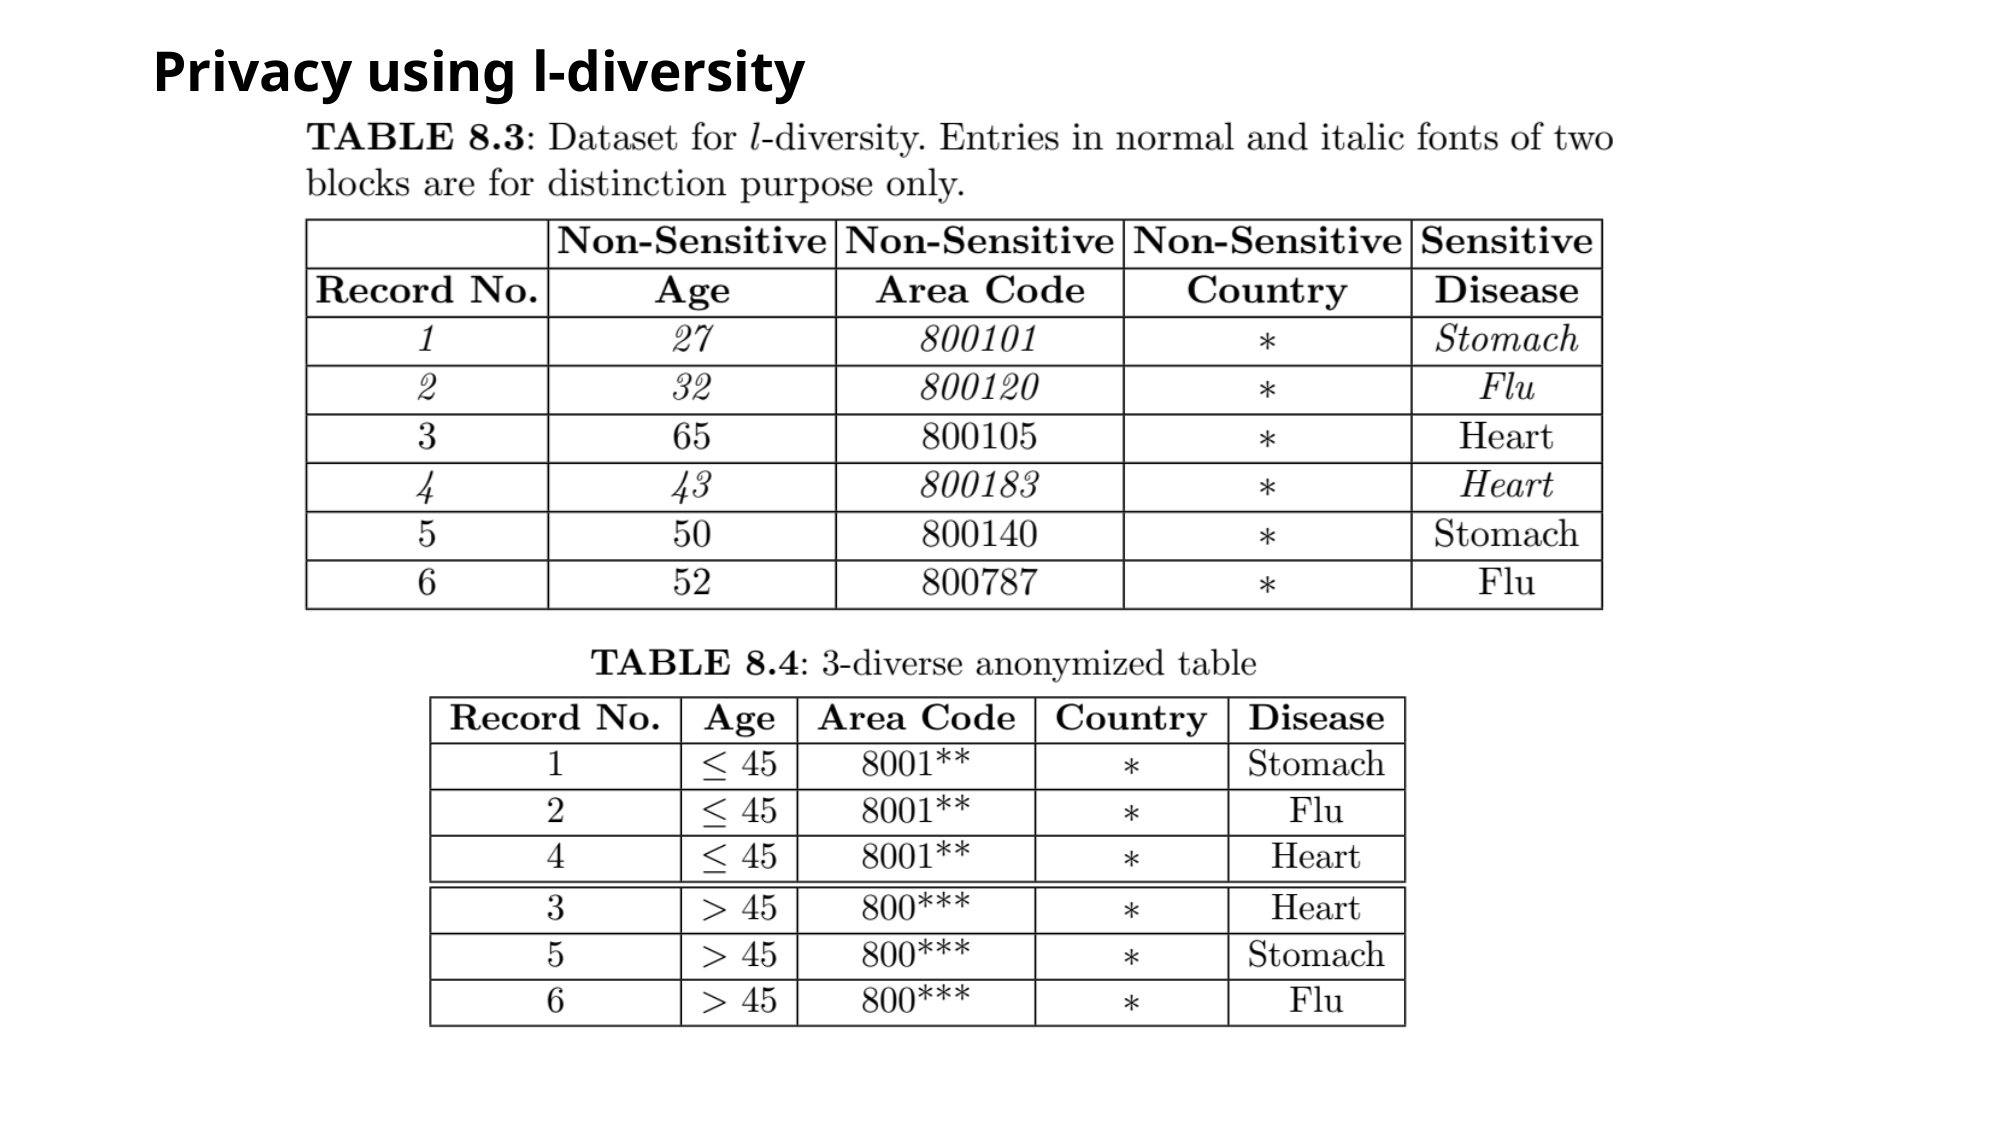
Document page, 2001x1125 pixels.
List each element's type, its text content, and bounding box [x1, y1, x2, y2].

title Privacy using l-diversity [137, 36, 1863, 112]
picture [283, 111, 1625, 622]
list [411, 622, 1427, 1045]
